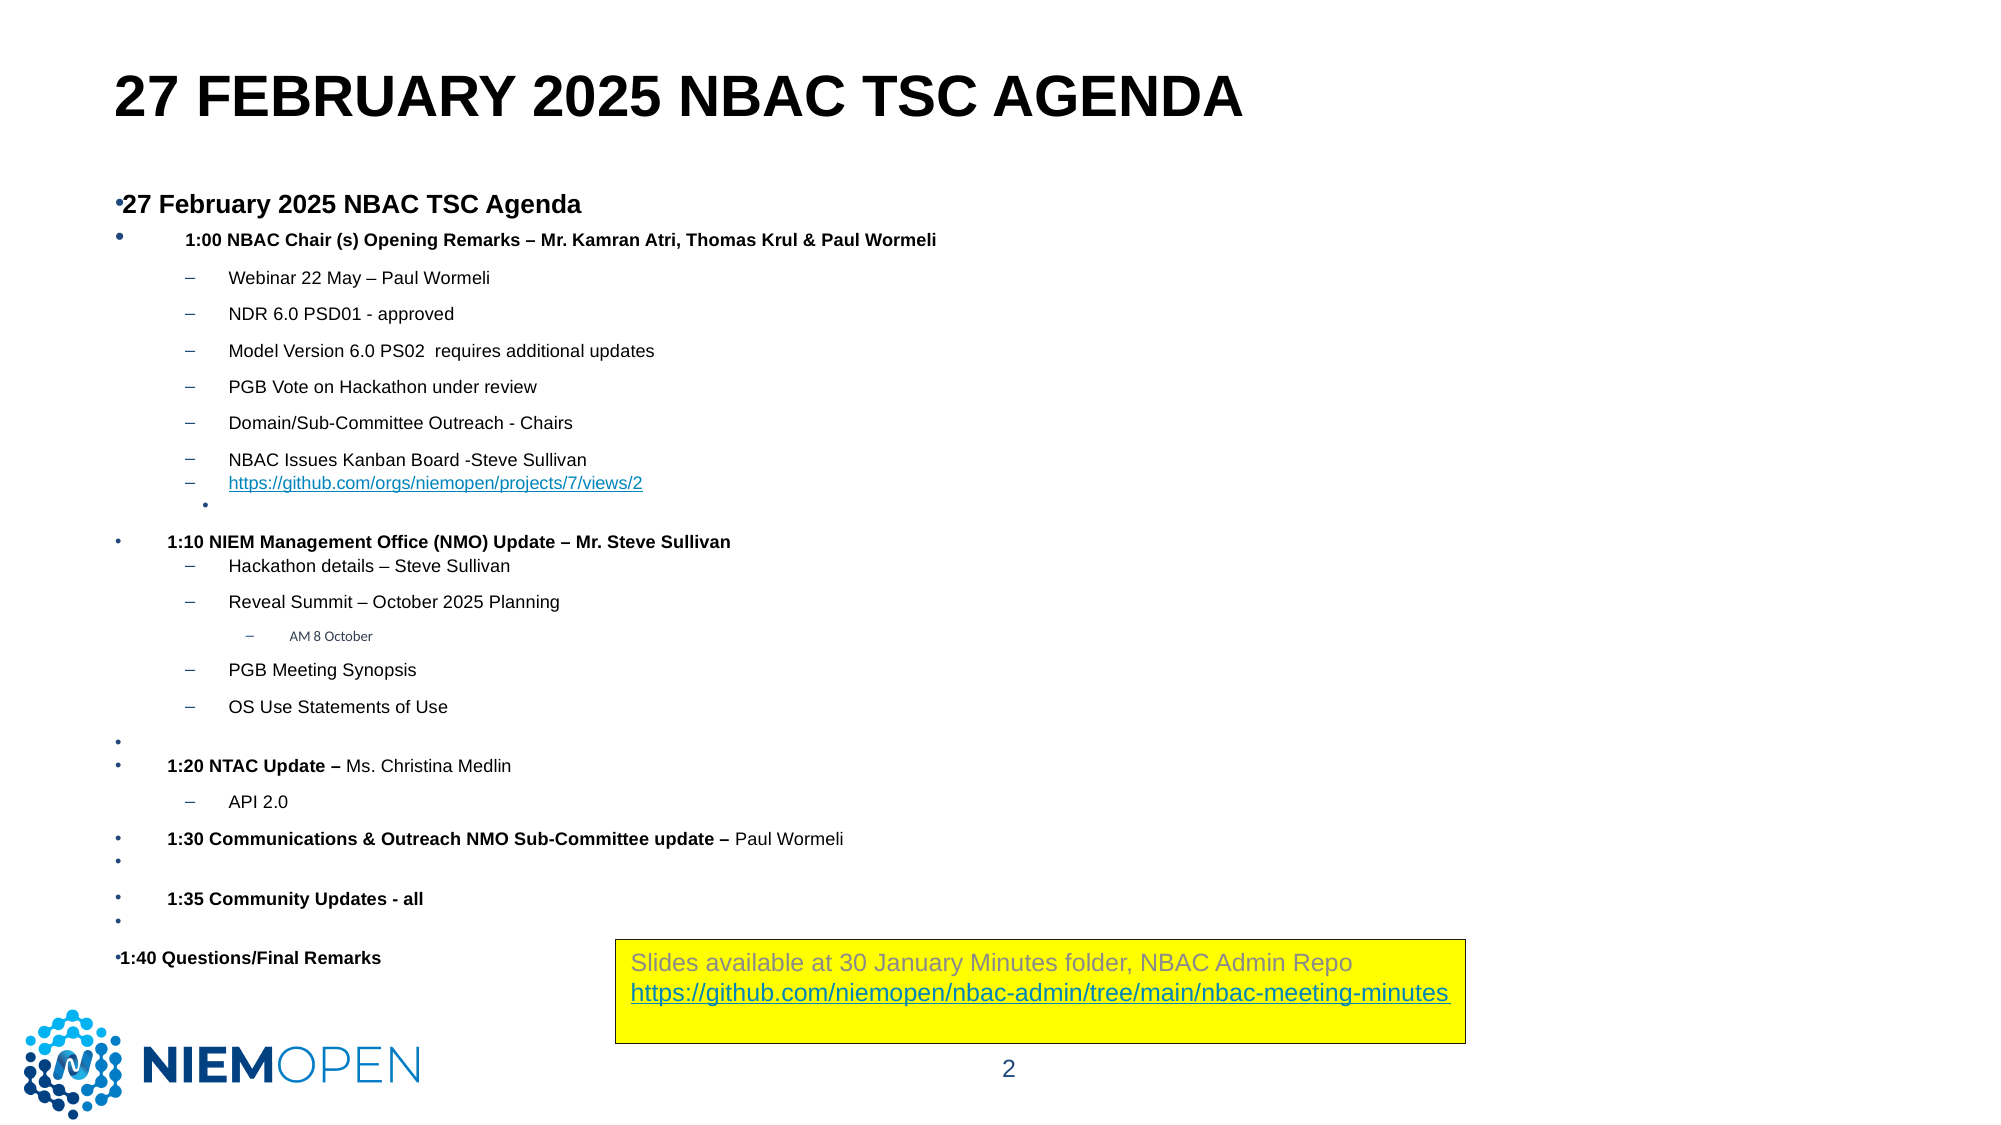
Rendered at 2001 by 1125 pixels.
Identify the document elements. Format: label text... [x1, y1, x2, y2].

picture [19, 1004, 424, 1125]
slide_number 2 [775, 1045, 1243, 1106]
title 27 February 2025 NBAC TSC Agenda [99, 63, 1900, 197]
text_box Slides available at 30 January Minutes folder, NBAC Admin Repo https://github.com/niemopen/nbac-admin/tree/main/nbac-meeting-minutes [615, 986, 1466, 1044]
list 27 February 2025 NBAC TSC Agenda 1:00 NBAC Chair (s) Opening Remarks – Mr. Kamran Atri, Thomas Krul & Paul Wormeli Webinar 22 May – Paul Wormeli NDR 6.0 PSD01 - approved Model Version 6.0 PS02 requires additional updates PGB Vote on Hackathon under review Domain/Sub-Committee Outreach - Chairs NBAC Issues Kanban Board -Steve Sullivan https://github.com/orgs/niemopen/projects/7/views/2 1:10 NIEM Management Office (NMO) Update – Mr. Steve Sullivan Hackathon details – Steve Sullivan Reveal Summit – October 2025 Planning AM 8 October PGB Meeting Synopsis OS Use Statements of Use 1:20 NTAC Update – Ms. Christina Medlin API 2.0 1:30 Communications & Outreach NMO Sub-Committee update – Paul Wormeli 1:35 Community Updates - all 1:40 Questions/Final Remarks [100, 155, 1918, 986]
